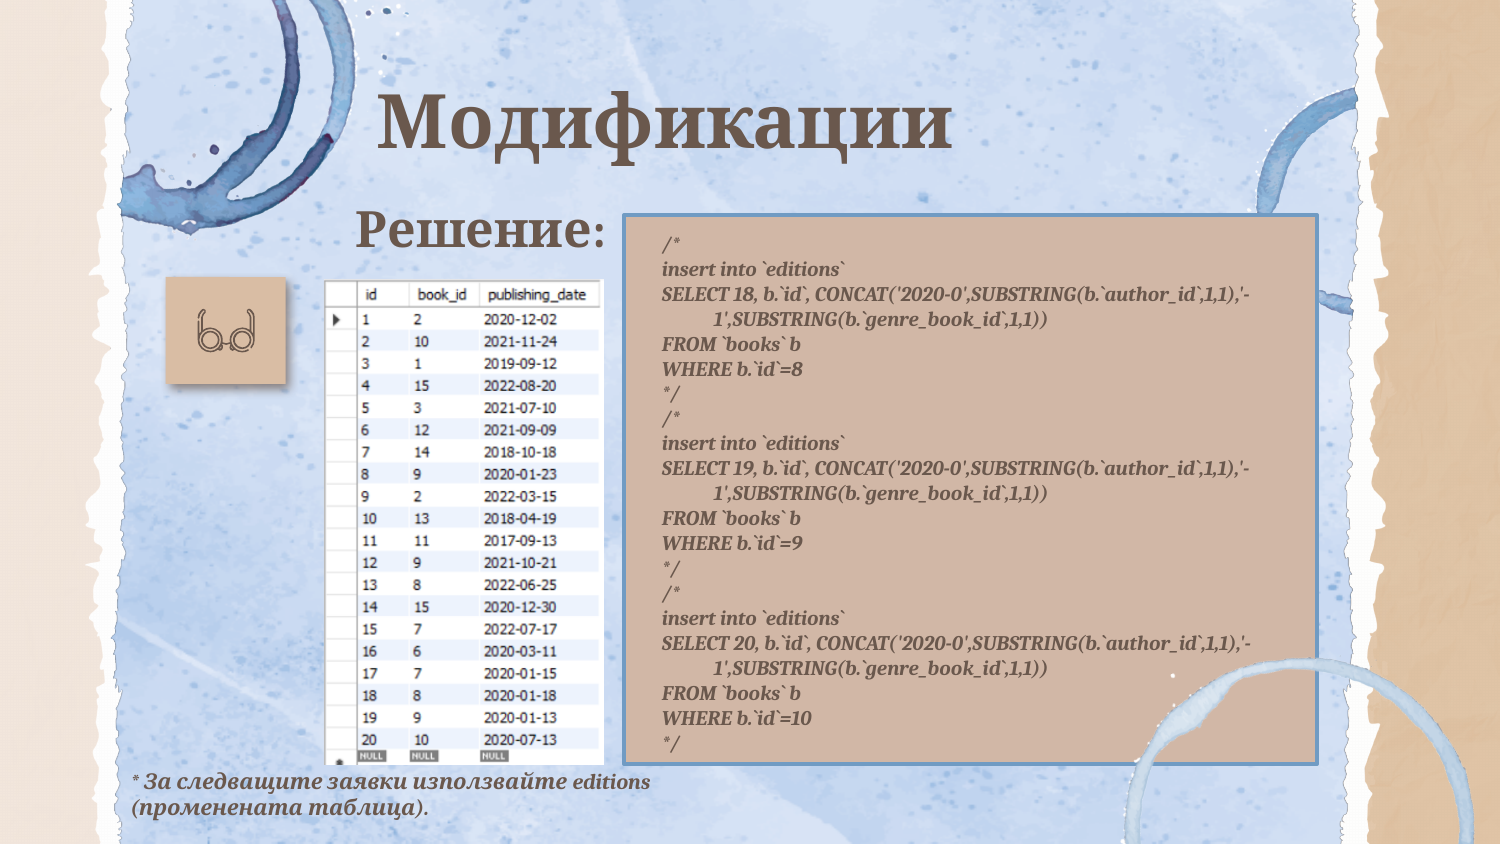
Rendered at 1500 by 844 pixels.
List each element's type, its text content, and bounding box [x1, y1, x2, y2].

subtitle Решение: [220, 178, 741, 273]
text_box [165, 276, 286, 384]
picture [0, 0, 1500, 844]
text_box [197, 308, 258, 353]
text_box * За следващите заявки използвайте editions (променената таблица). [115, 759, 763, 844]
subtitle /* insert into `editions` SELECT 18, b.`id`, CONCAT('2020-0',SUBSTRING(b.`author_id`,1,1),'-1',SUBSTRING(b.`genre_book_id`,1,1)) FROM `books` b WHERE b.`id`=8 */ /* insert into `editions` SELECT 19, b.`id`, CONCAT('2020-0',SUBSTRING(b.`author_id`,1,1),'-1',SUBSTRING(b.`genre_book_id`,1,1)) FROM `books` b WHERE b.`id`=9 */ /* insert into `editions` SELECT 20, b.`id`, CONCAT('2020-0',SUBSTRING(b.`author_id`,1,1),'-1',SUBSTRING(b.`genre_book_id`,1,1)) FROM `books` b WHERE b.`id`=10 */ [622, 213, 1319, 766]
title Модификации [33, 58, 1297, 153]
